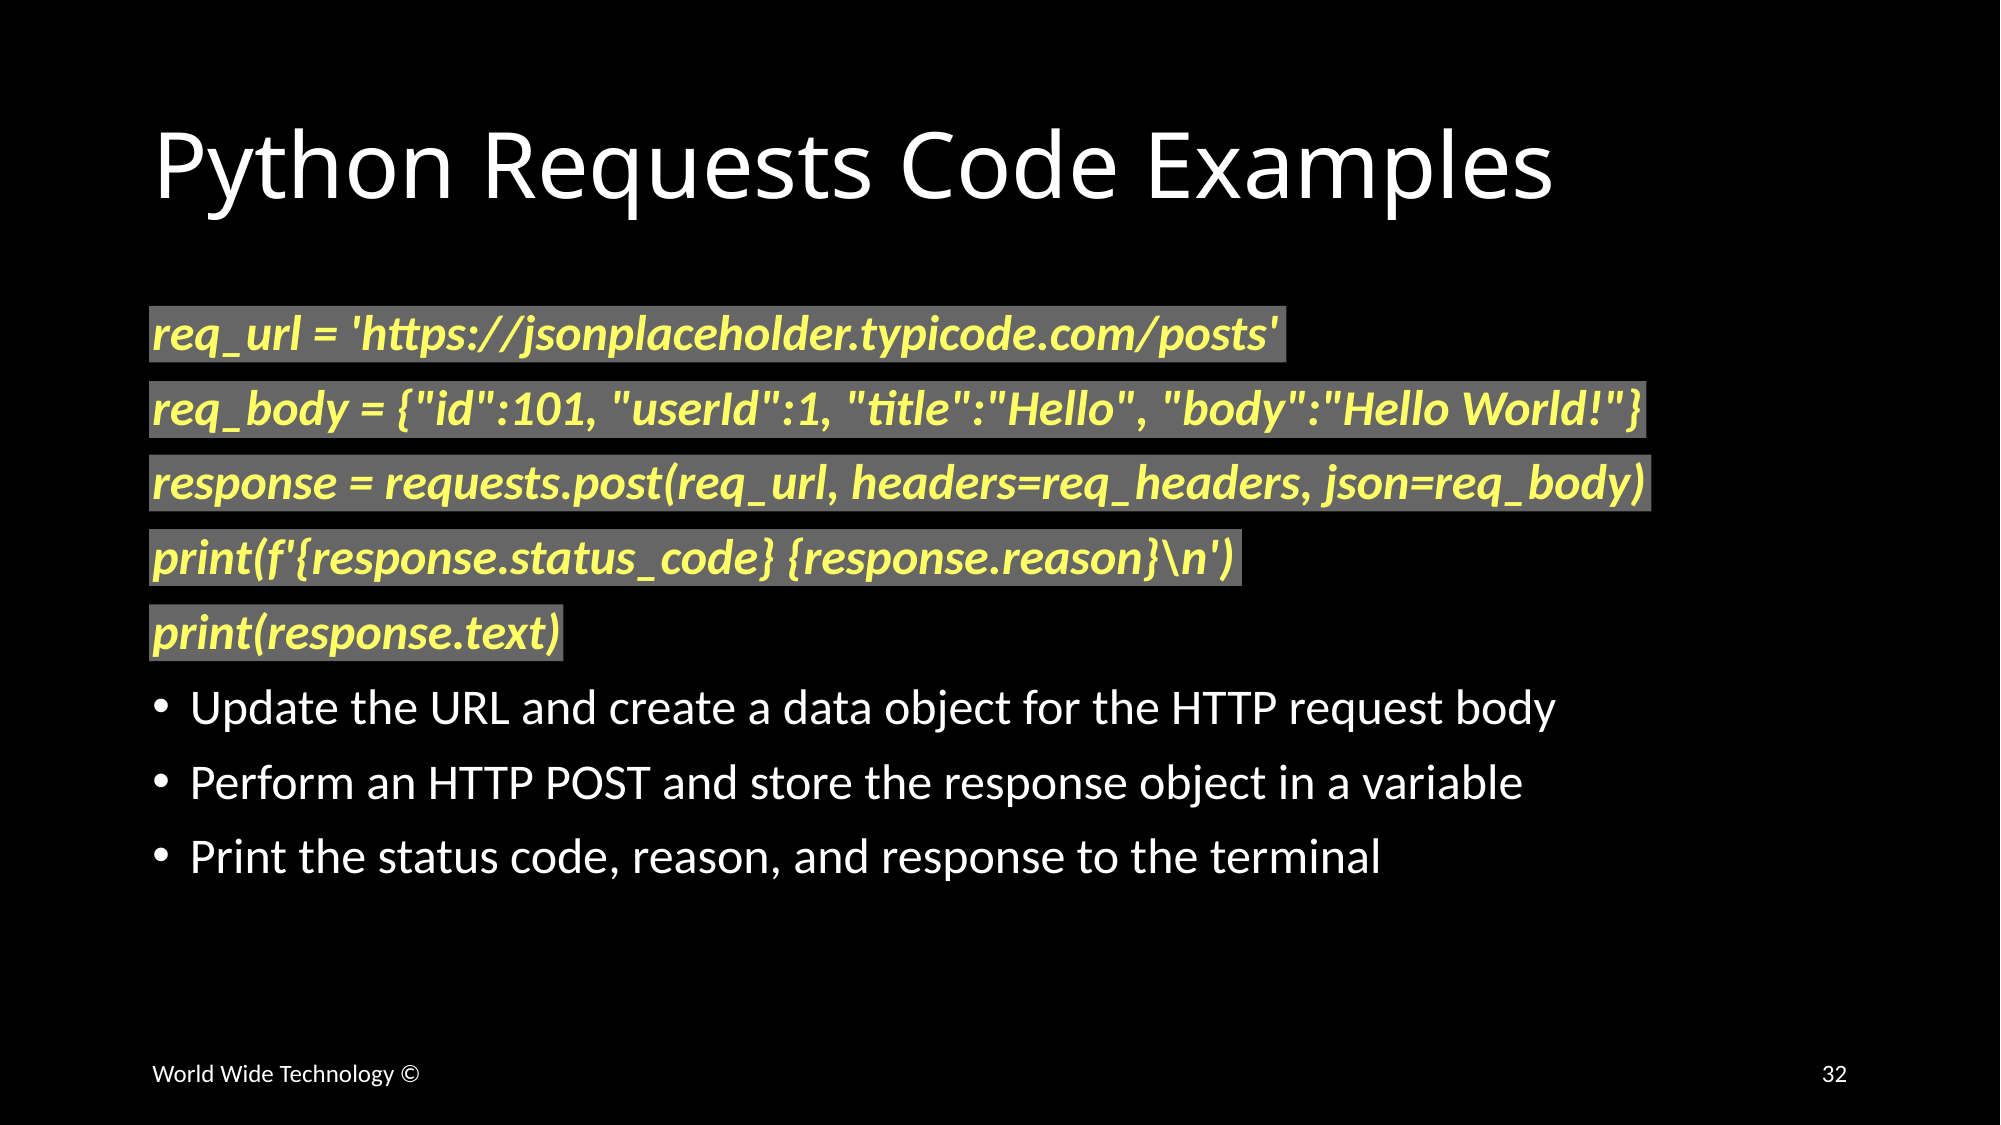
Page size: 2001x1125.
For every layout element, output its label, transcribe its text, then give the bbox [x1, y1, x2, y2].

slide_number World Wide Technology © [137, 1042, 588, 1103]
slide_number 32 [1412, 1042, 1863, 1103]
title Python Requests Code Examples [137, 59, 1863, 278]
text_box [148, 454, 1652, 512]
text_box [148, 380, 1647, 439]
list req_url = 'https://jsonplaceholder.typicode.com/posts' req_body = {"id":101, "userId":1, "title":"Hello", "body":"Hello World!"} response = requests.post(req_url, headers=req_headers, json=req_body) print(f'{response.status_code} {response.reason}\n') print(response.text) Update the URL and create a data object for the HTTP request body Perform an HTTP POST and store the response object in a variable Print the status code, reason, and response to the terminal [137, 299, 1863, 1066]
text_box [148, 603, 564, 662]
text_box [148, 528, 1243, 587]
text_box [148, 305, 1287, 364]
